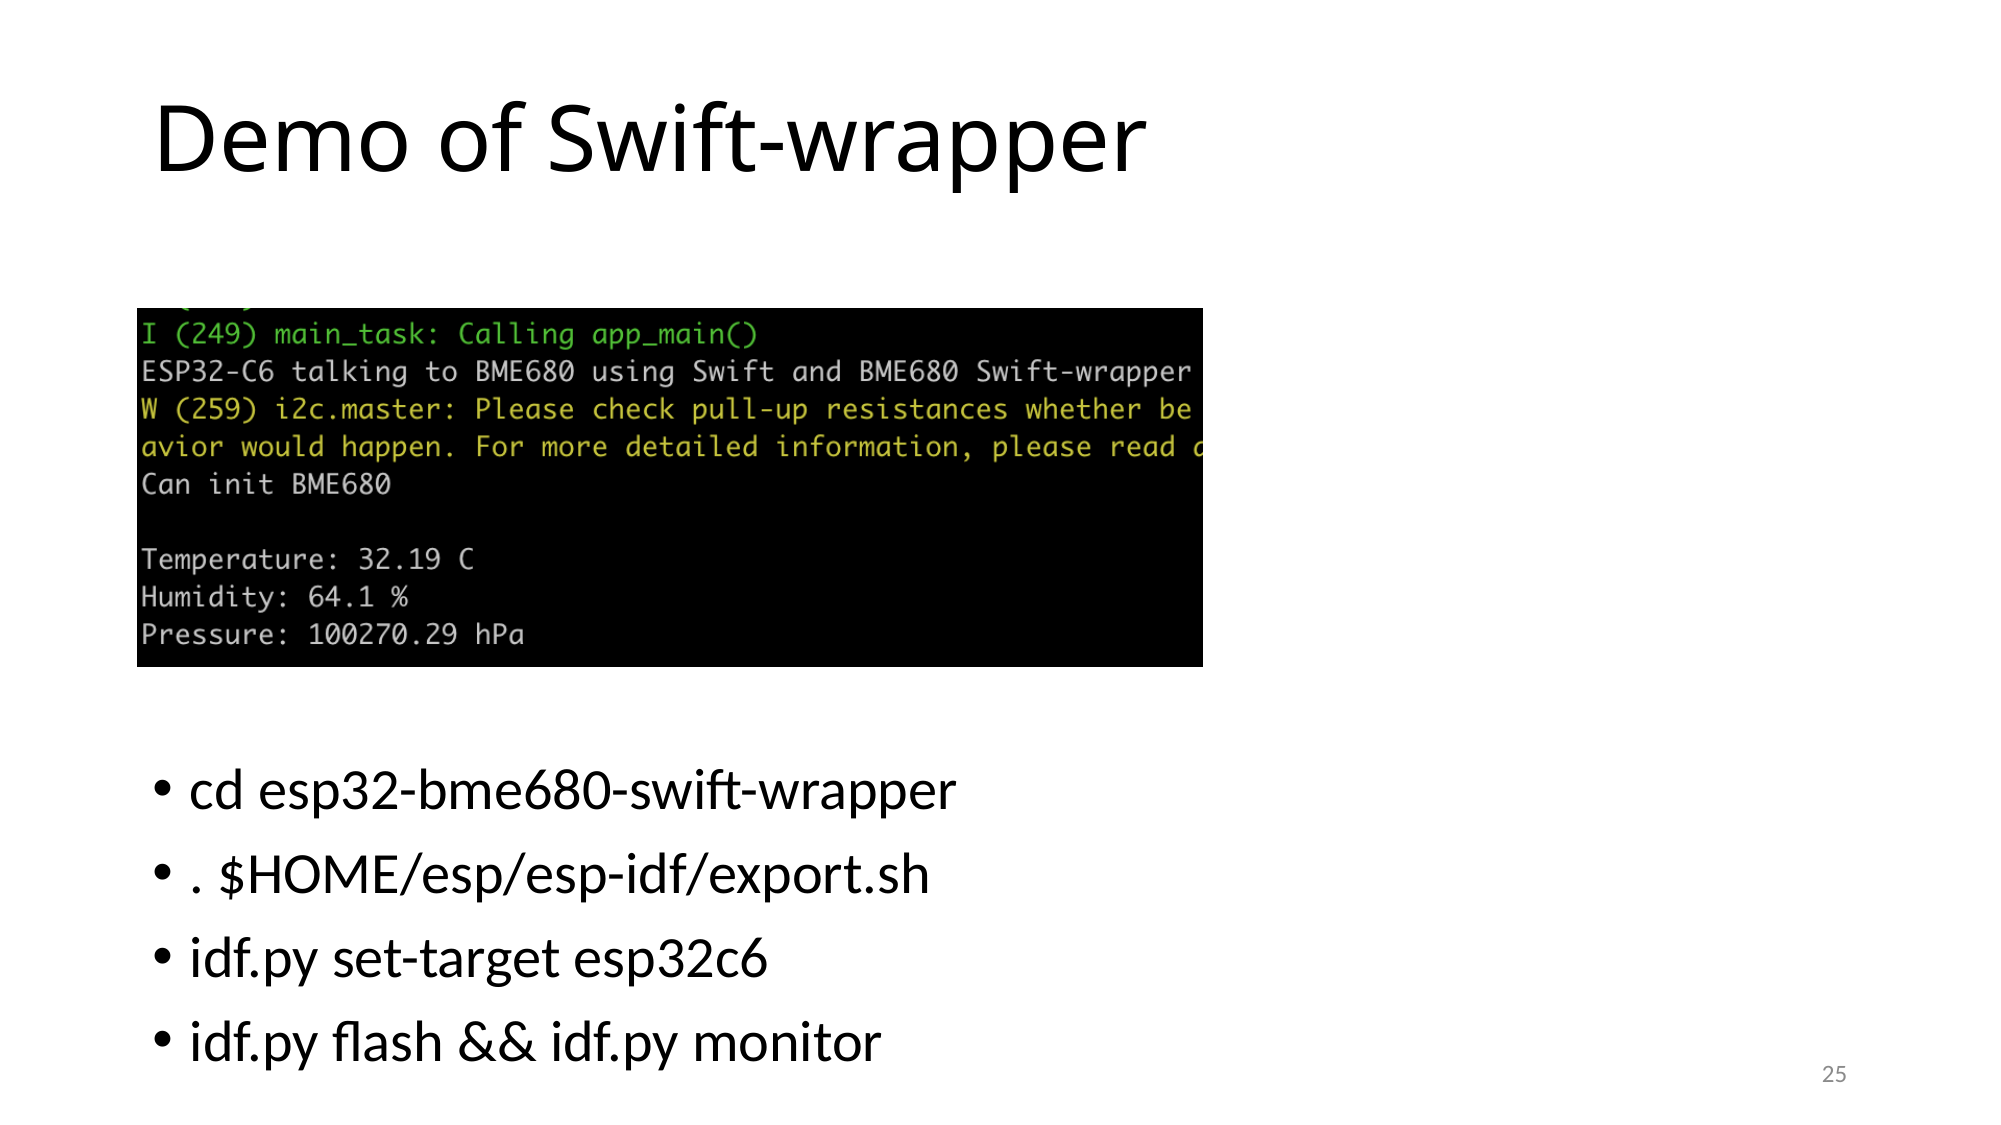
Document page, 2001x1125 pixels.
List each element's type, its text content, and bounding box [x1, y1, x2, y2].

picture [137, 308, 1203, 667]
list cd esp32-bme680-swift-wrapper . $HOME/esp/esp-idf/export.sh idf.py set-target esp32c6 idf.py flash && idf.py monitor [137, 752, 1863, 1103]
title Demo of Swift-wrapper [137, 59, 1863, 224]
slide_number 25 [1412, 1042, 1863, 1103]
